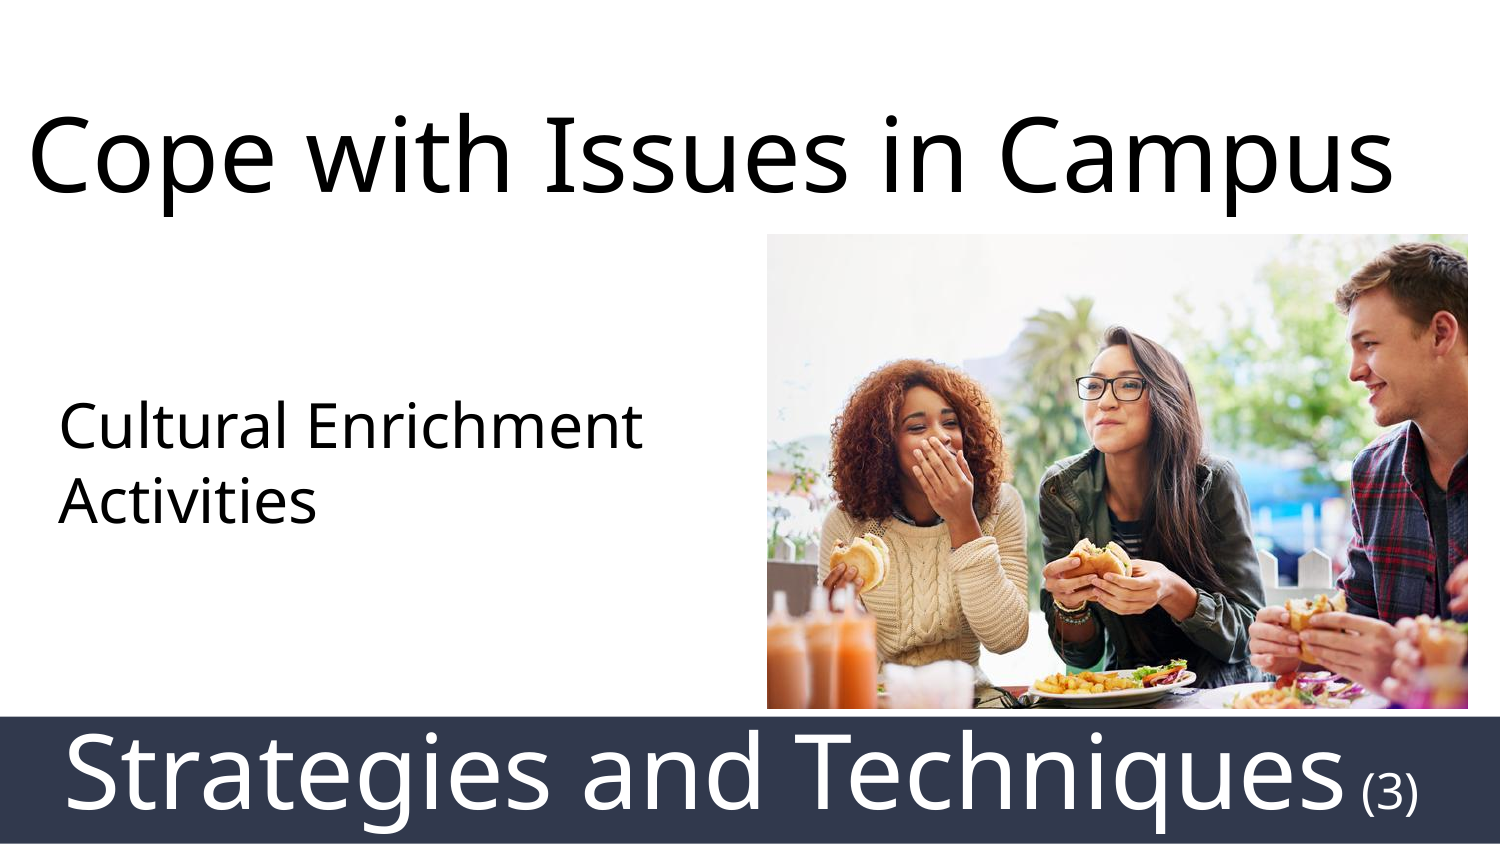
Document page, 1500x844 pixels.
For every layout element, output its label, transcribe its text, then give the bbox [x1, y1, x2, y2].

list Cultural Enrichment Activities [43, 338, 761, 583]
title Strategies and Techniques (3) [18, 689, 1465, 834]
picture [766, 234, 1468, 709]
list Cope with Issues in Campus [11, 37, 1458, 264]
